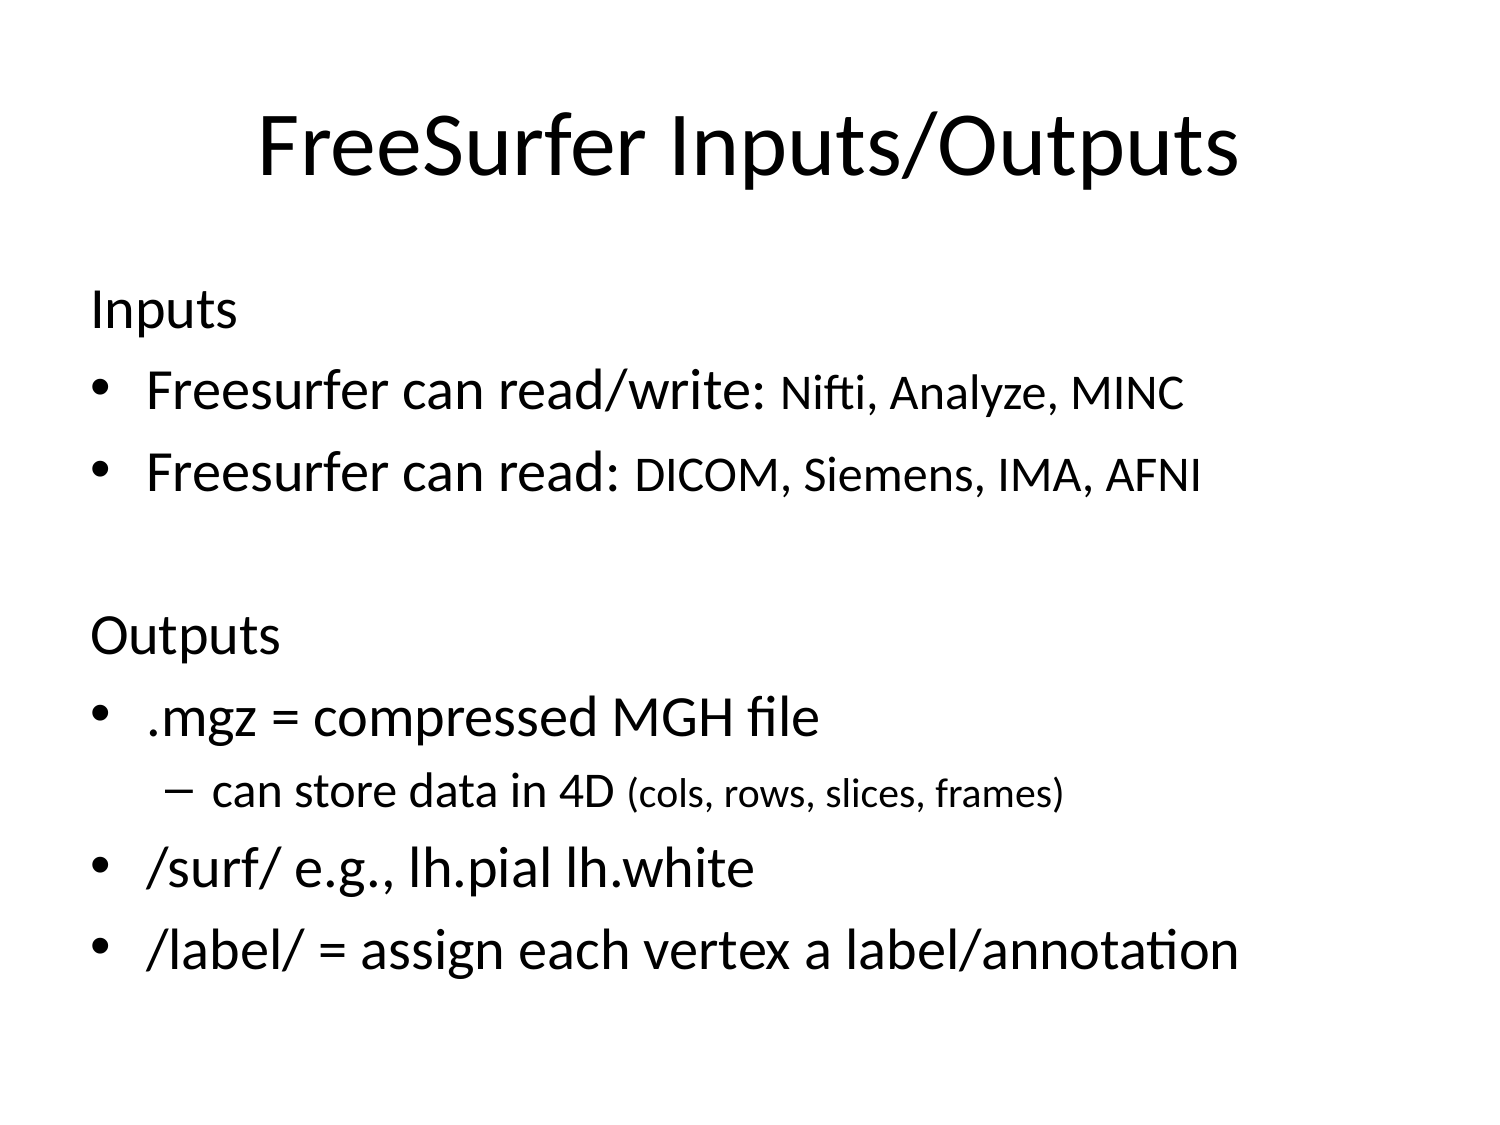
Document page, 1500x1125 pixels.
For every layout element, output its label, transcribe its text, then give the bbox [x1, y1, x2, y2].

list Inputs Freesurfer can read/write: Nifti, Analyze, MINC Freesurfer can read: DICOM, Siemens, IMA, AFNI Outputs .mgz = compressed MGH file can store data in 4D (cols, rows, slices, frames) /surf/ e.g., lh.pial lh.white /label/ = assign each vertex a label/annotation [75, 262, 1425, 1005]
title FreeSurfer Inputs/Outputs [75, 45, 1425, 233]
